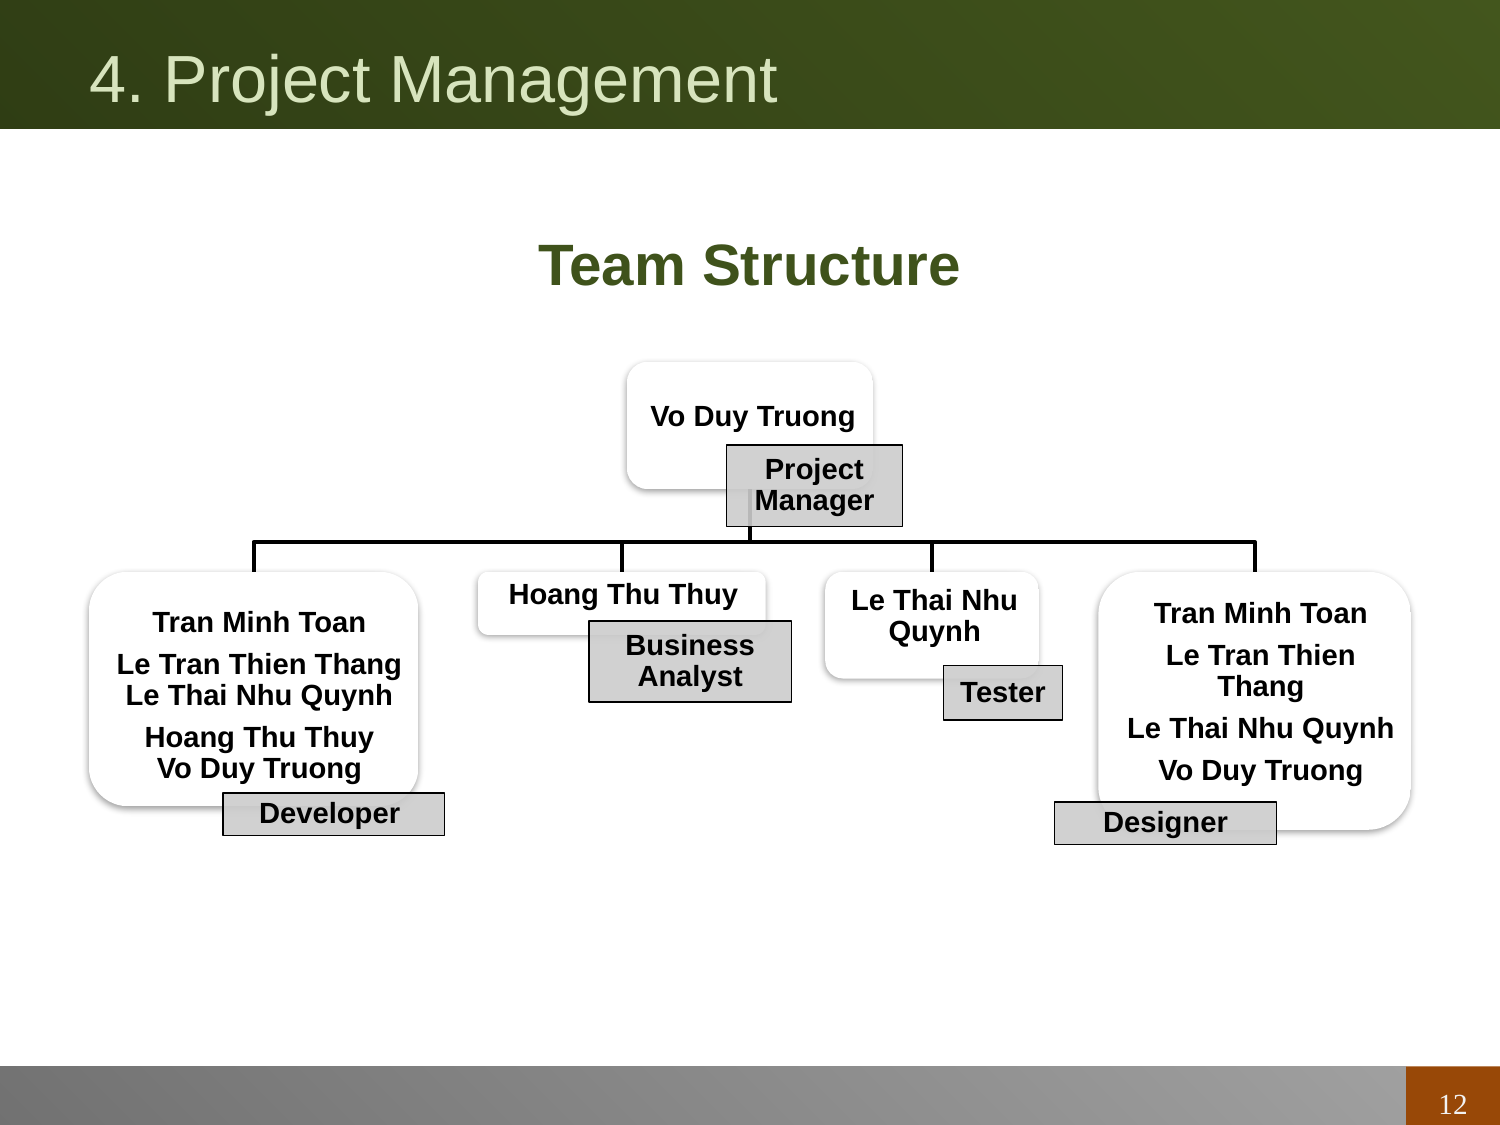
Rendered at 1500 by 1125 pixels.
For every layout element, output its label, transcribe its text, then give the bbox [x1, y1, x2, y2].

title 4. Project Management [75, 23, 1425, 129]
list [74, 175, 1426, 1006]
